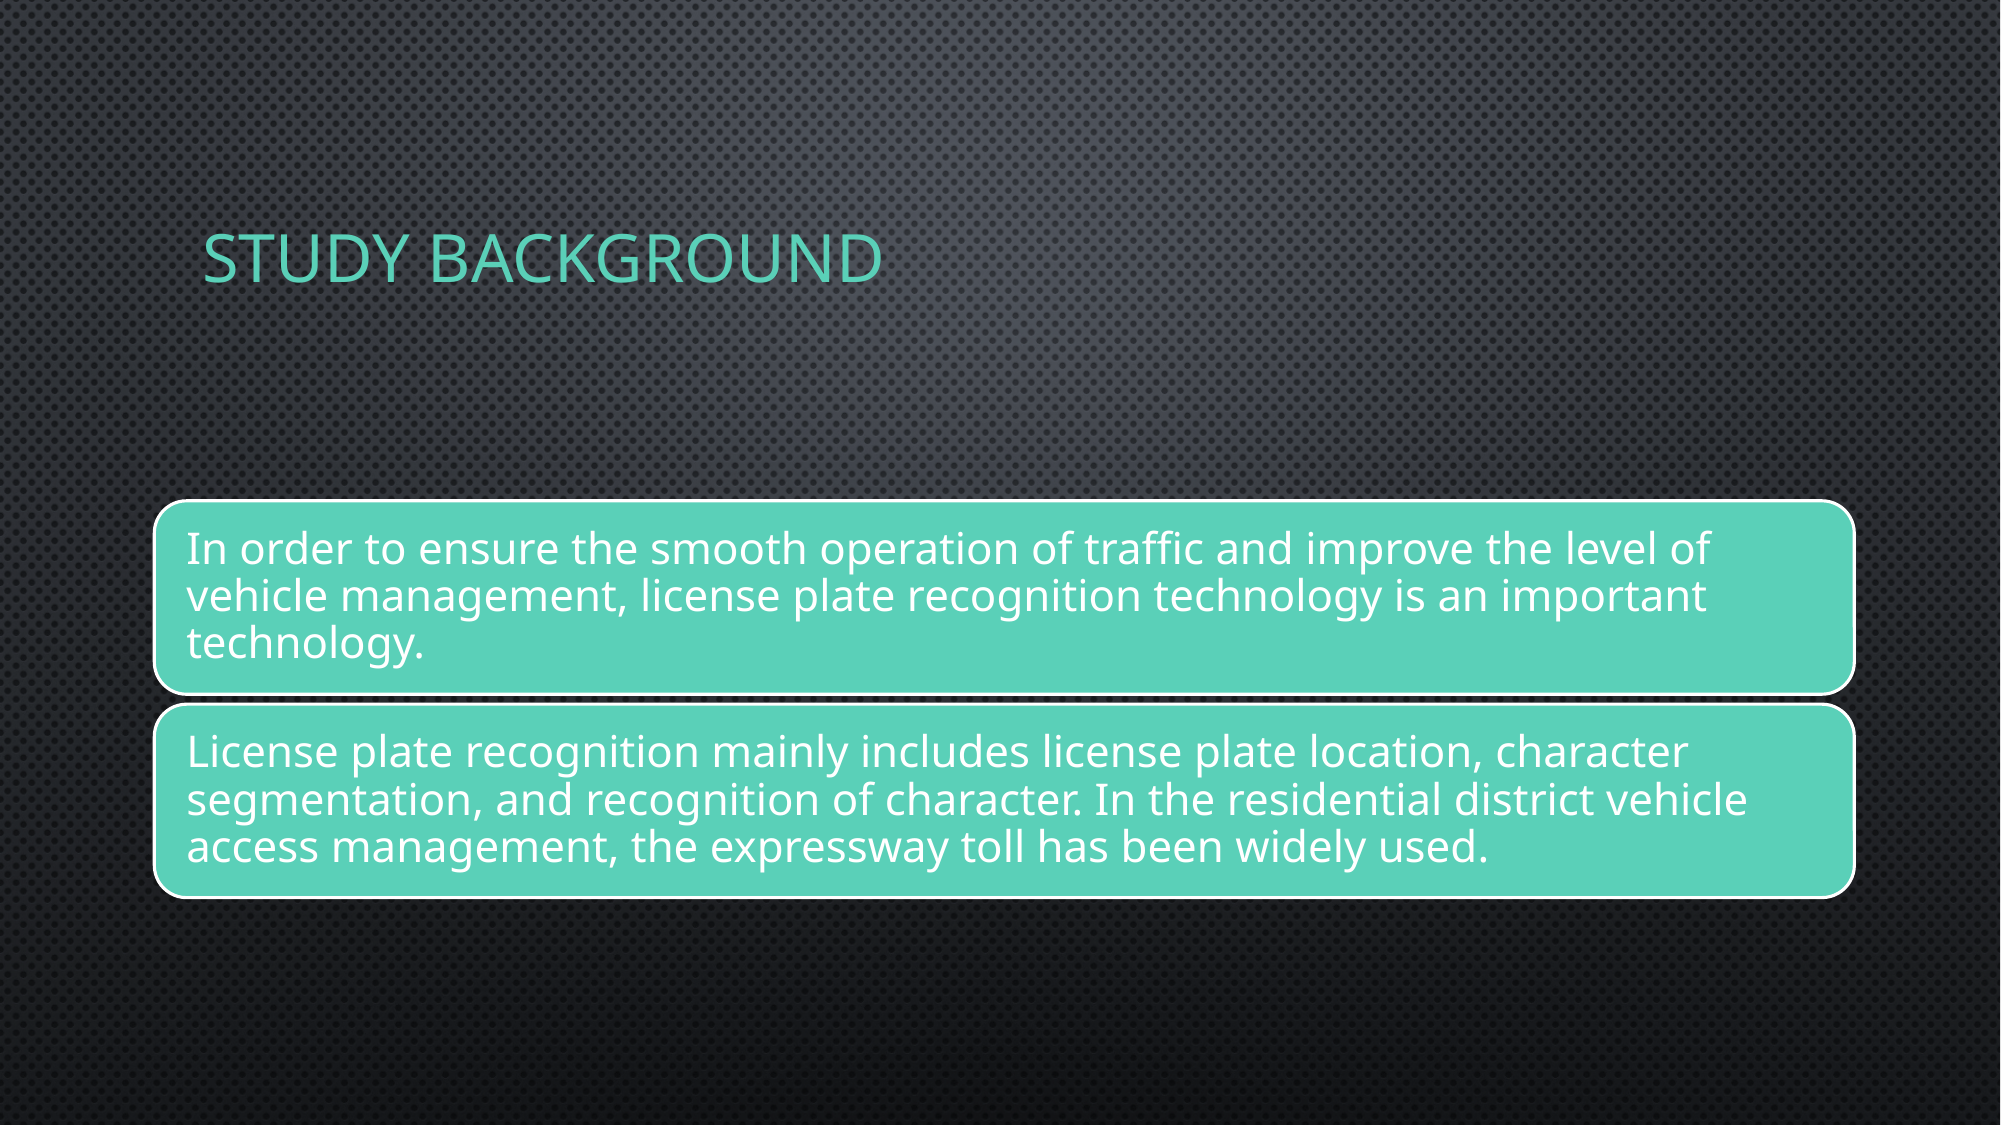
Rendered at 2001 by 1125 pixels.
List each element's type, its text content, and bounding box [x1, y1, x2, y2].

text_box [154, 439, 1855, 959]
title Study background [187, 99, 1813, 413]
